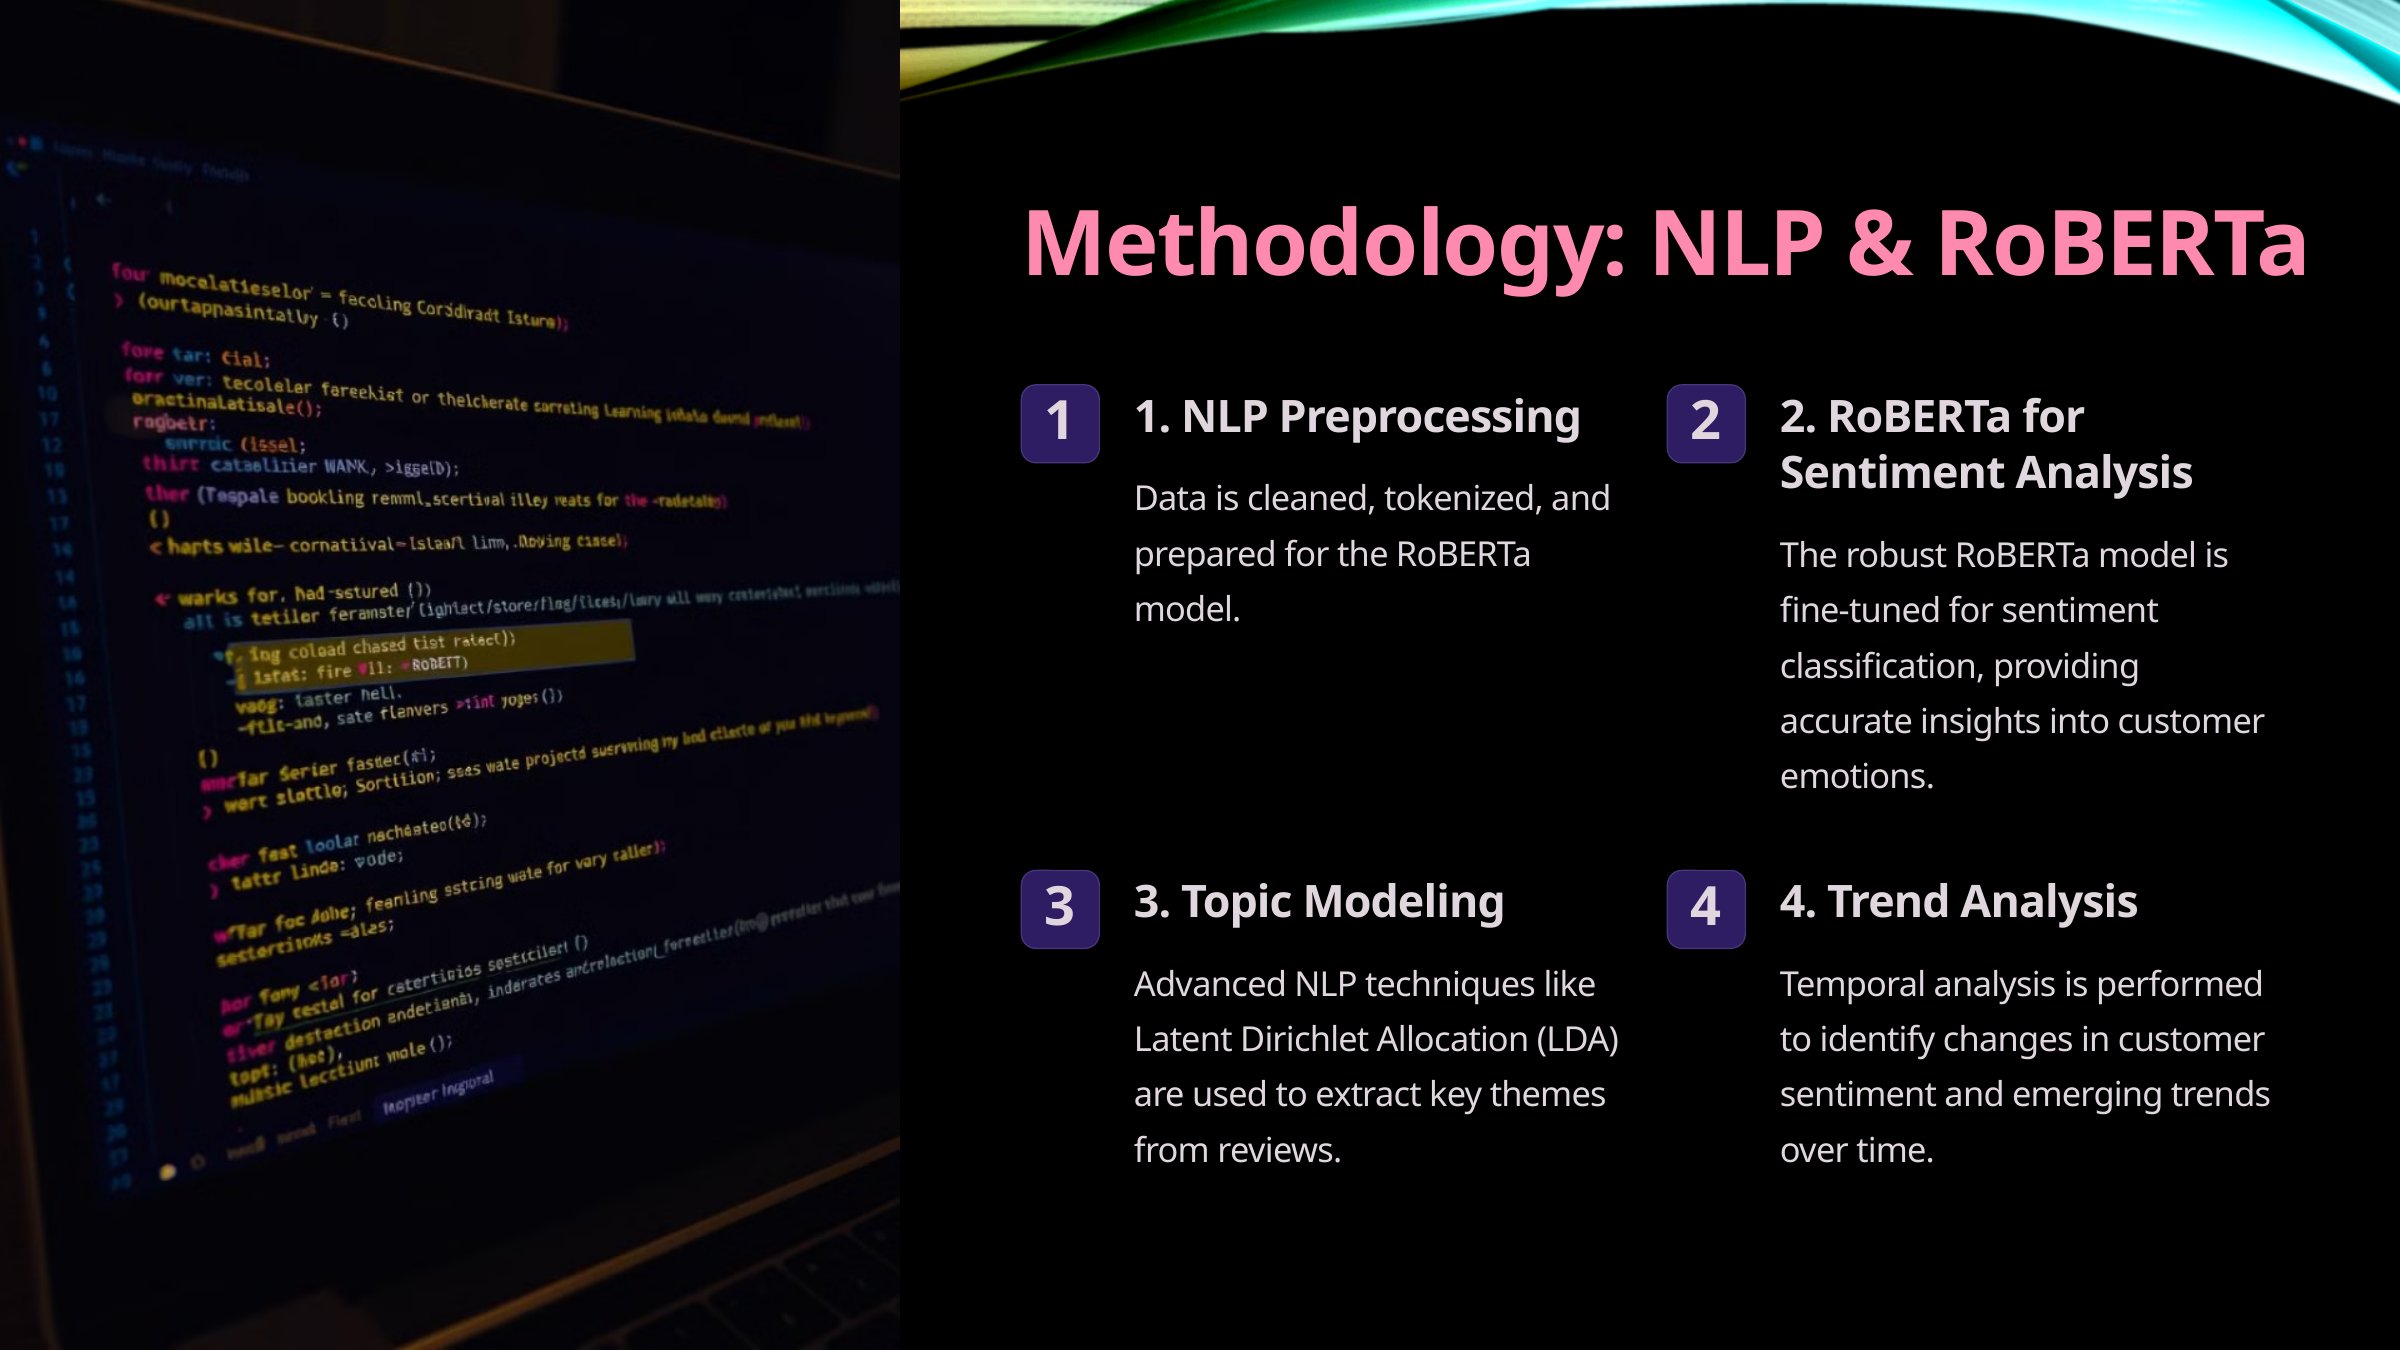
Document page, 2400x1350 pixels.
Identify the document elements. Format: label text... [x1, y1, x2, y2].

text_box 2. RoBERTa for Sentiment Analysis [1779, 384, 2279, 499]
text_box [1667, 870, 1746, 949]
text_box 1 [1049, 396, 1072, 452]
text_box Advanced NLP techniques like Latent Dirichlet Allocation (LDA) are used to extract key themes from reviews. [1133, 948, 1633, 1170]
text_box Data is cleaned, tokenized, and prepared for the RoBERTa model. [1133, 462, 1633, 629]
text_box 3 [1045, 882, 1076, 937]
picture [0, 0, 2400, 1350]
text_box Temporal analysis is performed to identify changes in customer sentiment and emerging trends over time. [1779, 948, 2279, 1170]
text_box [1021, 870, 1100, 949]
text_box Methodology: NLP & RoBERTa [1021, 179, 2229, 294]
text_box 2 [1691, 396, 1722, 452]
text_box [1667, 384, 1746, 463]
text_box 3. Topic Modeling [1133, 870, 1589, 928]
text_box The robust RoBERTa model is fine-tuned for sentiment classification, providing accurate insights into customer emotions. [1779, 519, 2279, 797]
text_box 1. NLP Preprocessing [1133, 384, 1589, 442]
text_box 4. Trend Analysis [1779, 870, 2236, 928]
text_box [1021, 384, 1100, 463]
text_box 4 [1692, 882, 1721, 937]
